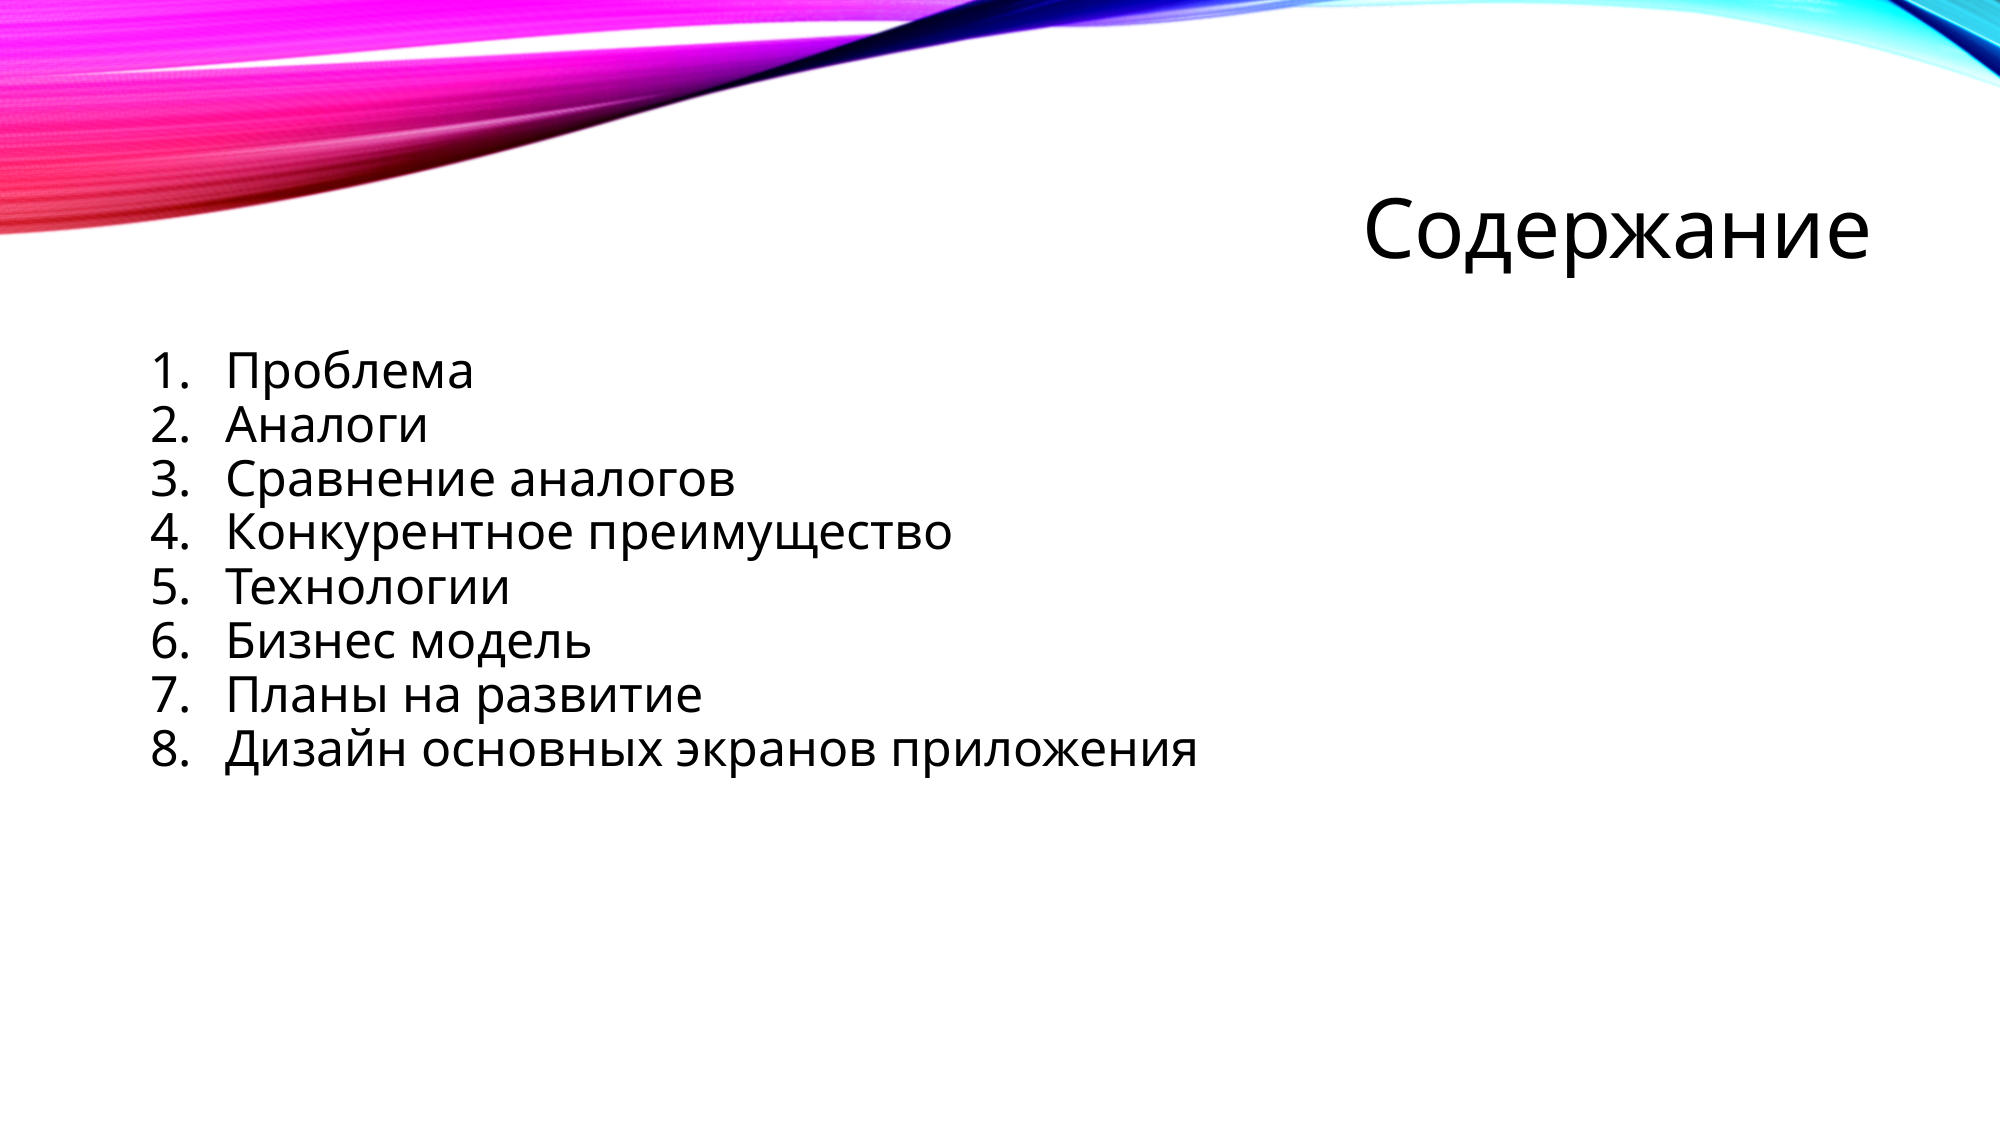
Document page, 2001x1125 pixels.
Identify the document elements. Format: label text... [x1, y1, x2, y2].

picture [1890, 0, 2000, 75]
picture [0, 0, 2000, 237]
list Проблема Аналоги Сравнение аналогов Конкурентное преимущество Технологии Бизнес модель Планы на развитие Дизайн основных экранов приложения [112, 337, 1888, 998]
title Содержание [474, 125, 1888, 337]
picture [1910, 0, 2000, 45]
